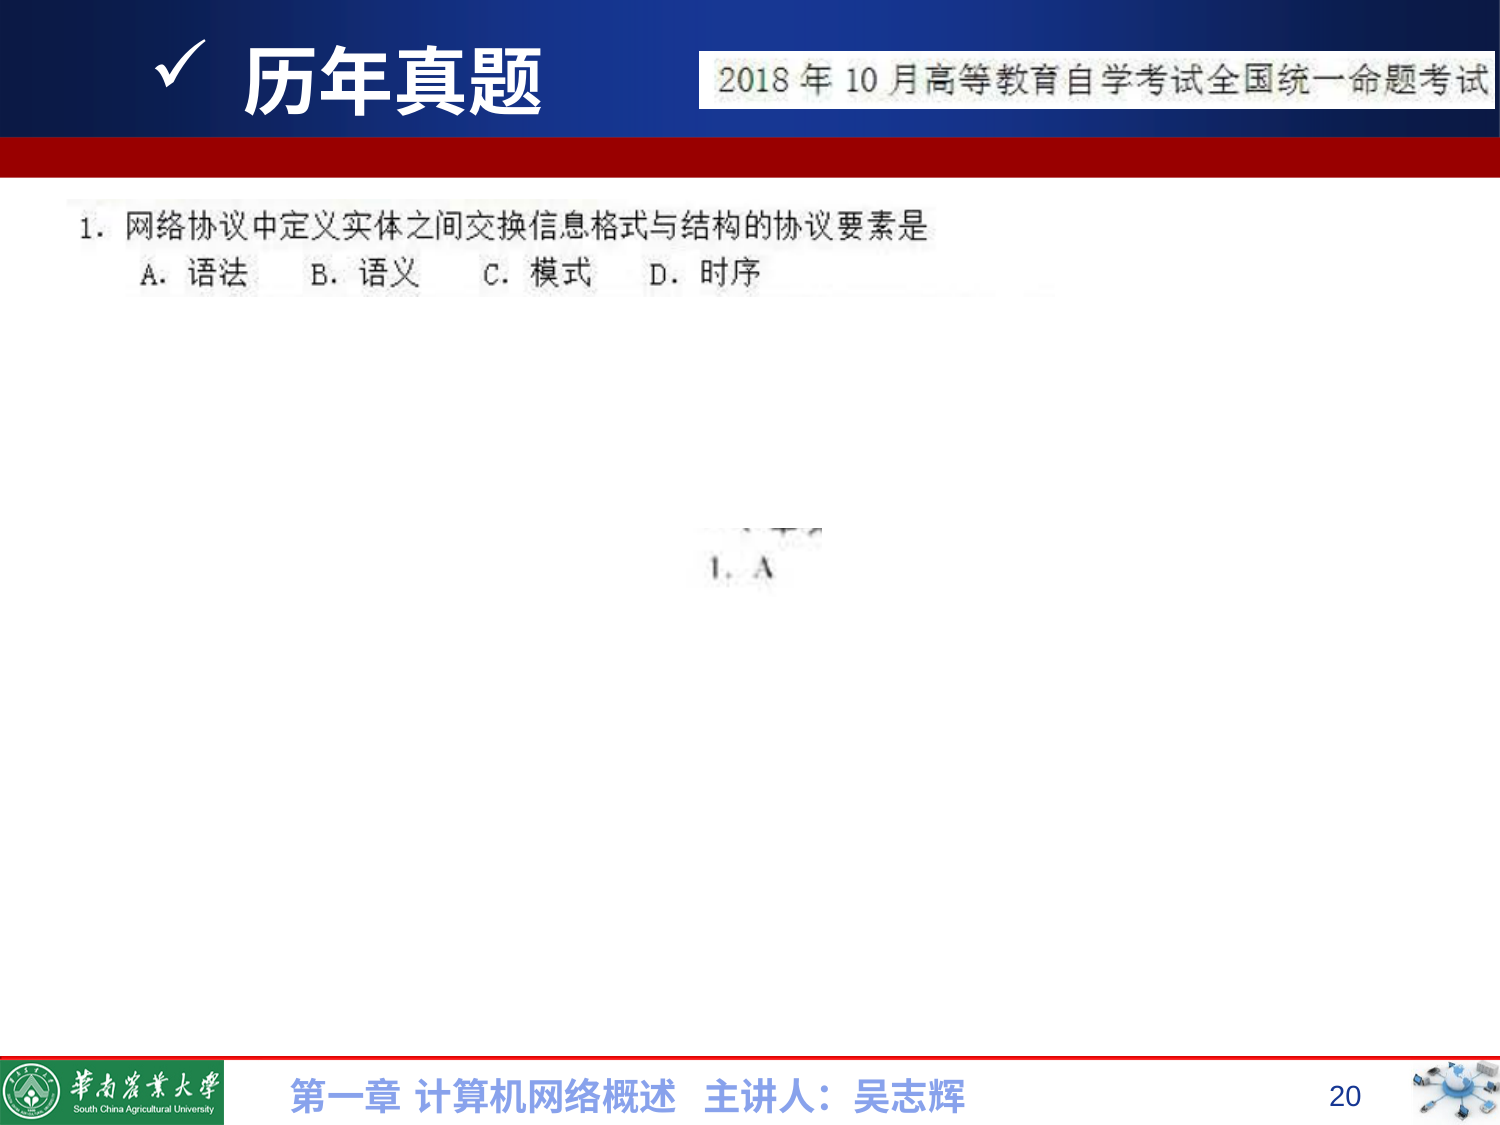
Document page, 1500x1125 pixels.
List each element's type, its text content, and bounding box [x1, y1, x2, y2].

slide_number 20 [1325, 1077, 1401, 1113]
picture [0, 1056, 1500, 1125]
picture [677, 527, 823, 598]
footer 第一章 计算机网络概述 主讲人：吴志辉 [287, 1072, 1137, 1115]
title 历年真题 [149, 34, 1438, 126]
picture [62, 199, 1055, 298]
picture [0, 0, 1500, 137]
